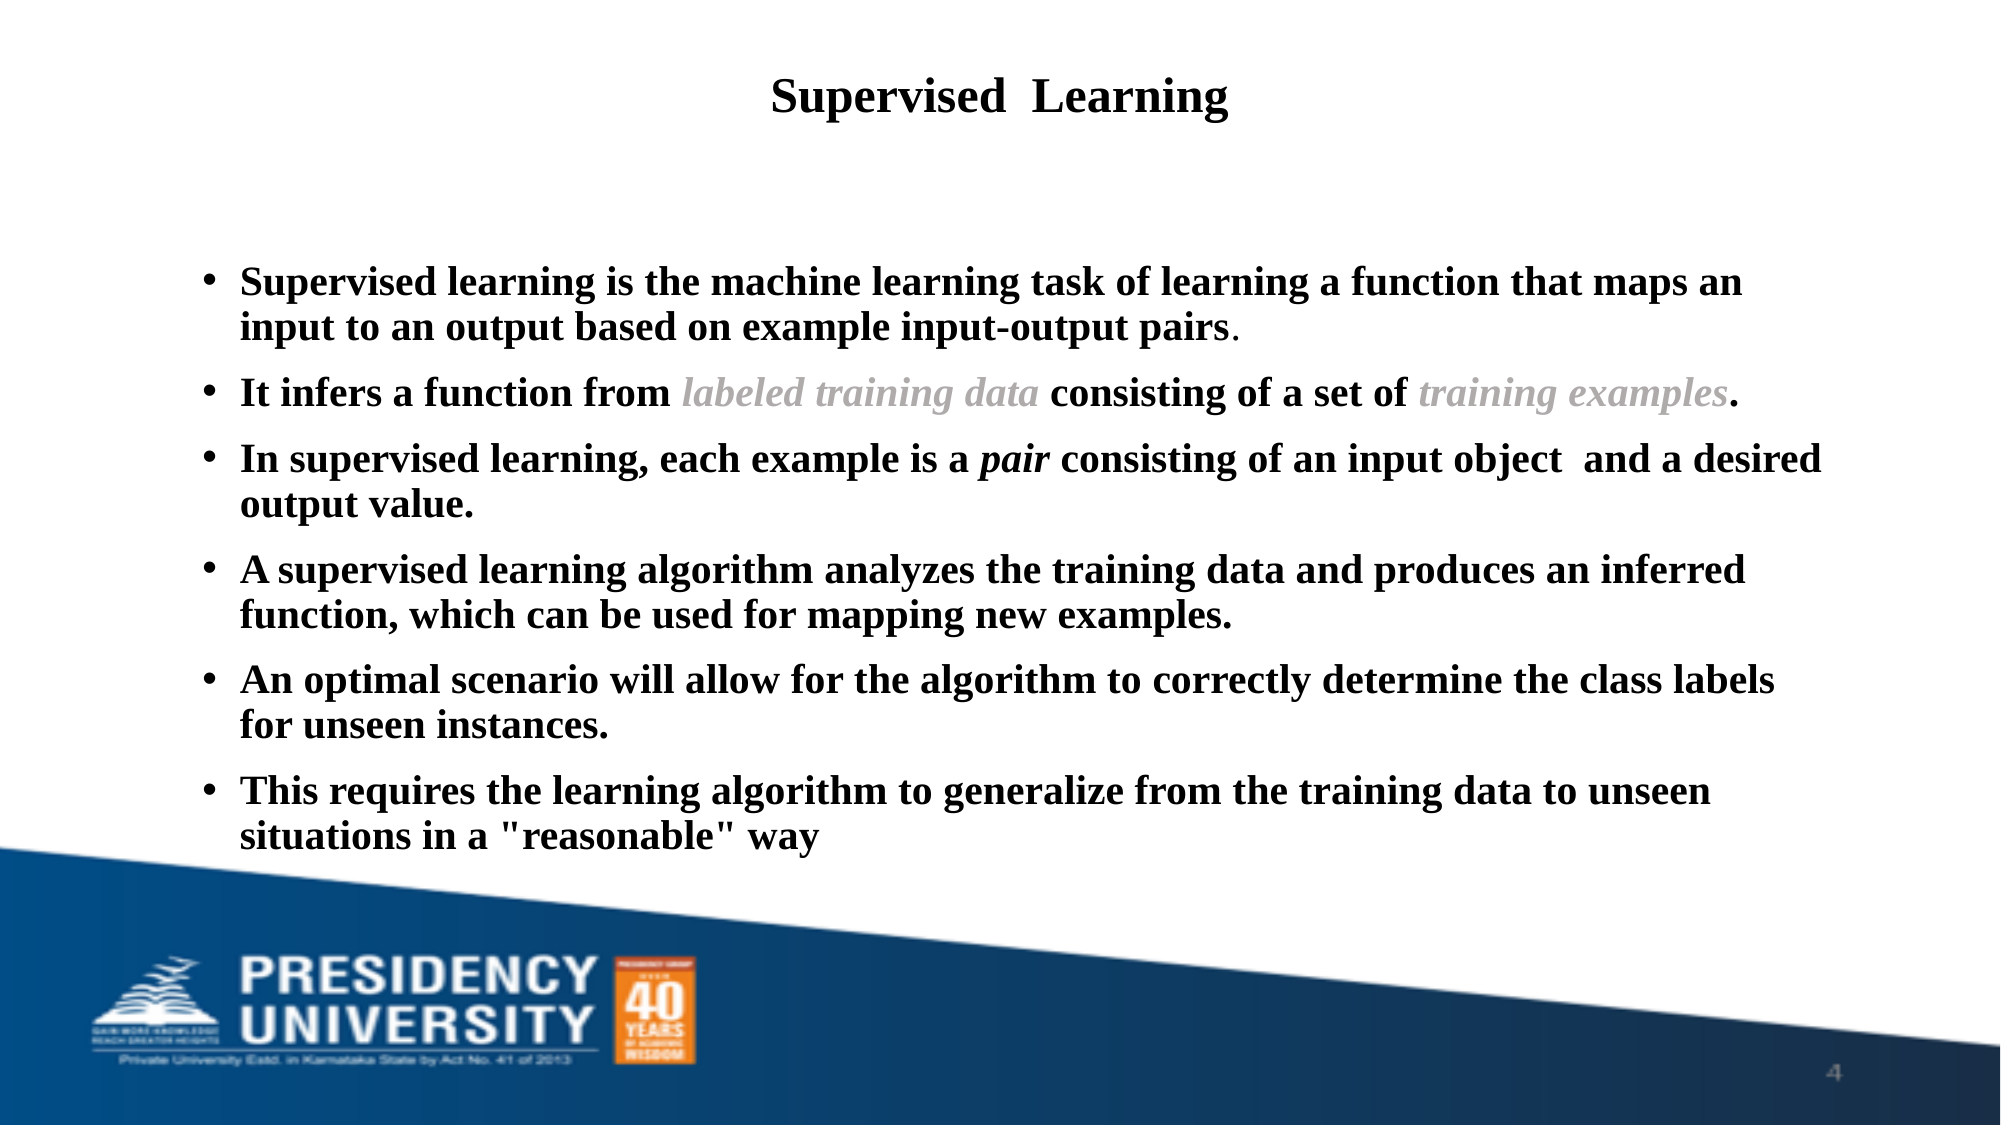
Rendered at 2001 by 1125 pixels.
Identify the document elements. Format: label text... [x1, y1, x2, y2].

list Supervised learning is the machine learning task of learning a function that maps an input to an output based on example input-output pairs. It infers a function from labeled training data consisting of a set of training examples. In supervised learning, each example is a pair consisting of an input object and a desired output value. A supervised learning algorithm analyzes the training data and produces an inferred function, which can be used for mapping new examples. An optimal scenario will allow for the algorithm to correctly determine the class labels for unseen instances. This requires the learning algorithm to generalize from the training data to unseen situations in a "reasonable" way [187, 252, 1850, 1125]
picture [0, 0, 2001, 1125]
title Supervised Learning [187, 30, 1813, 163]
